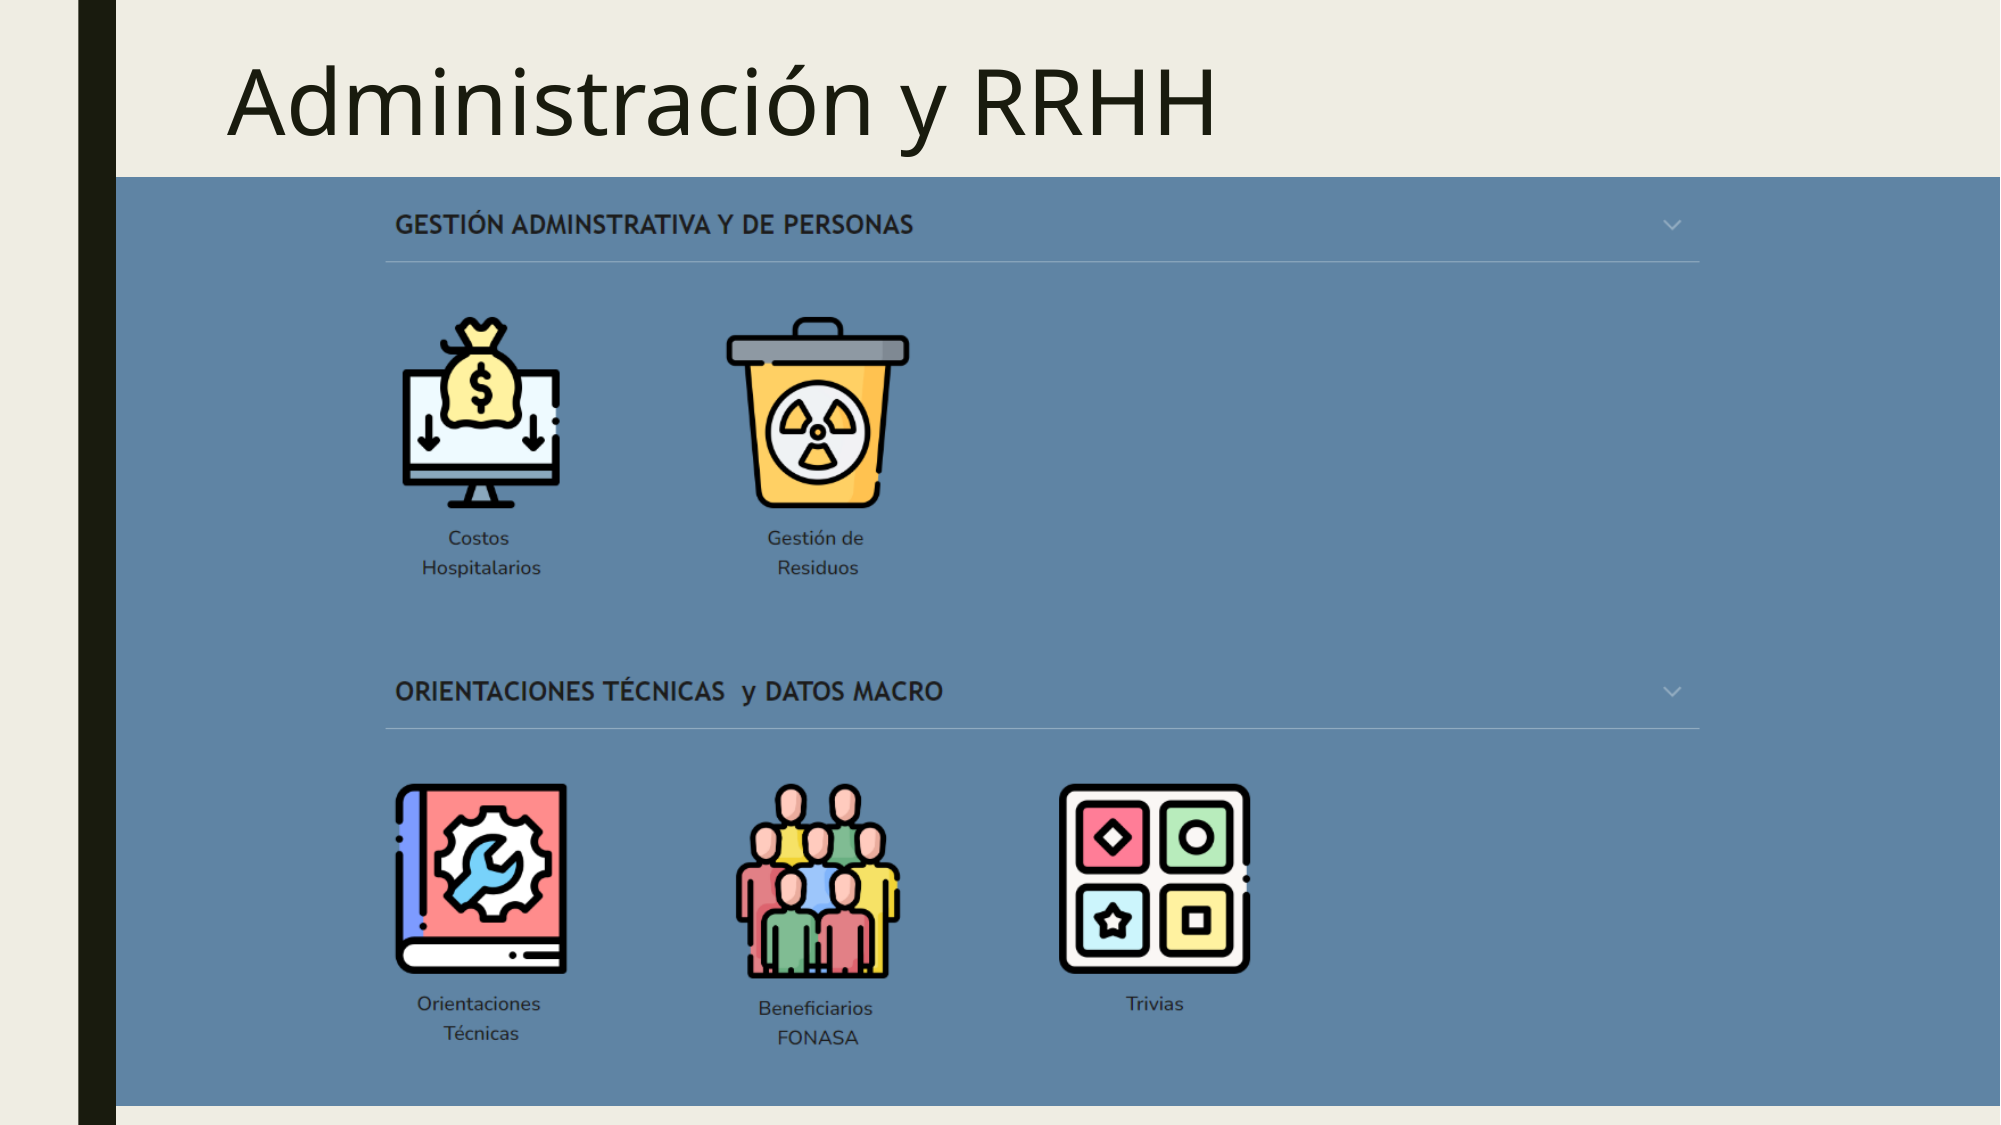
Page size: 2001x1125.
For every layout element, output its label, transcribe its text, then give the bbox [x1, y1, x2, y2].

picture [116, 177, 2000, 1106]
title Administración y RRHH [212, 49, 1788, 177]
